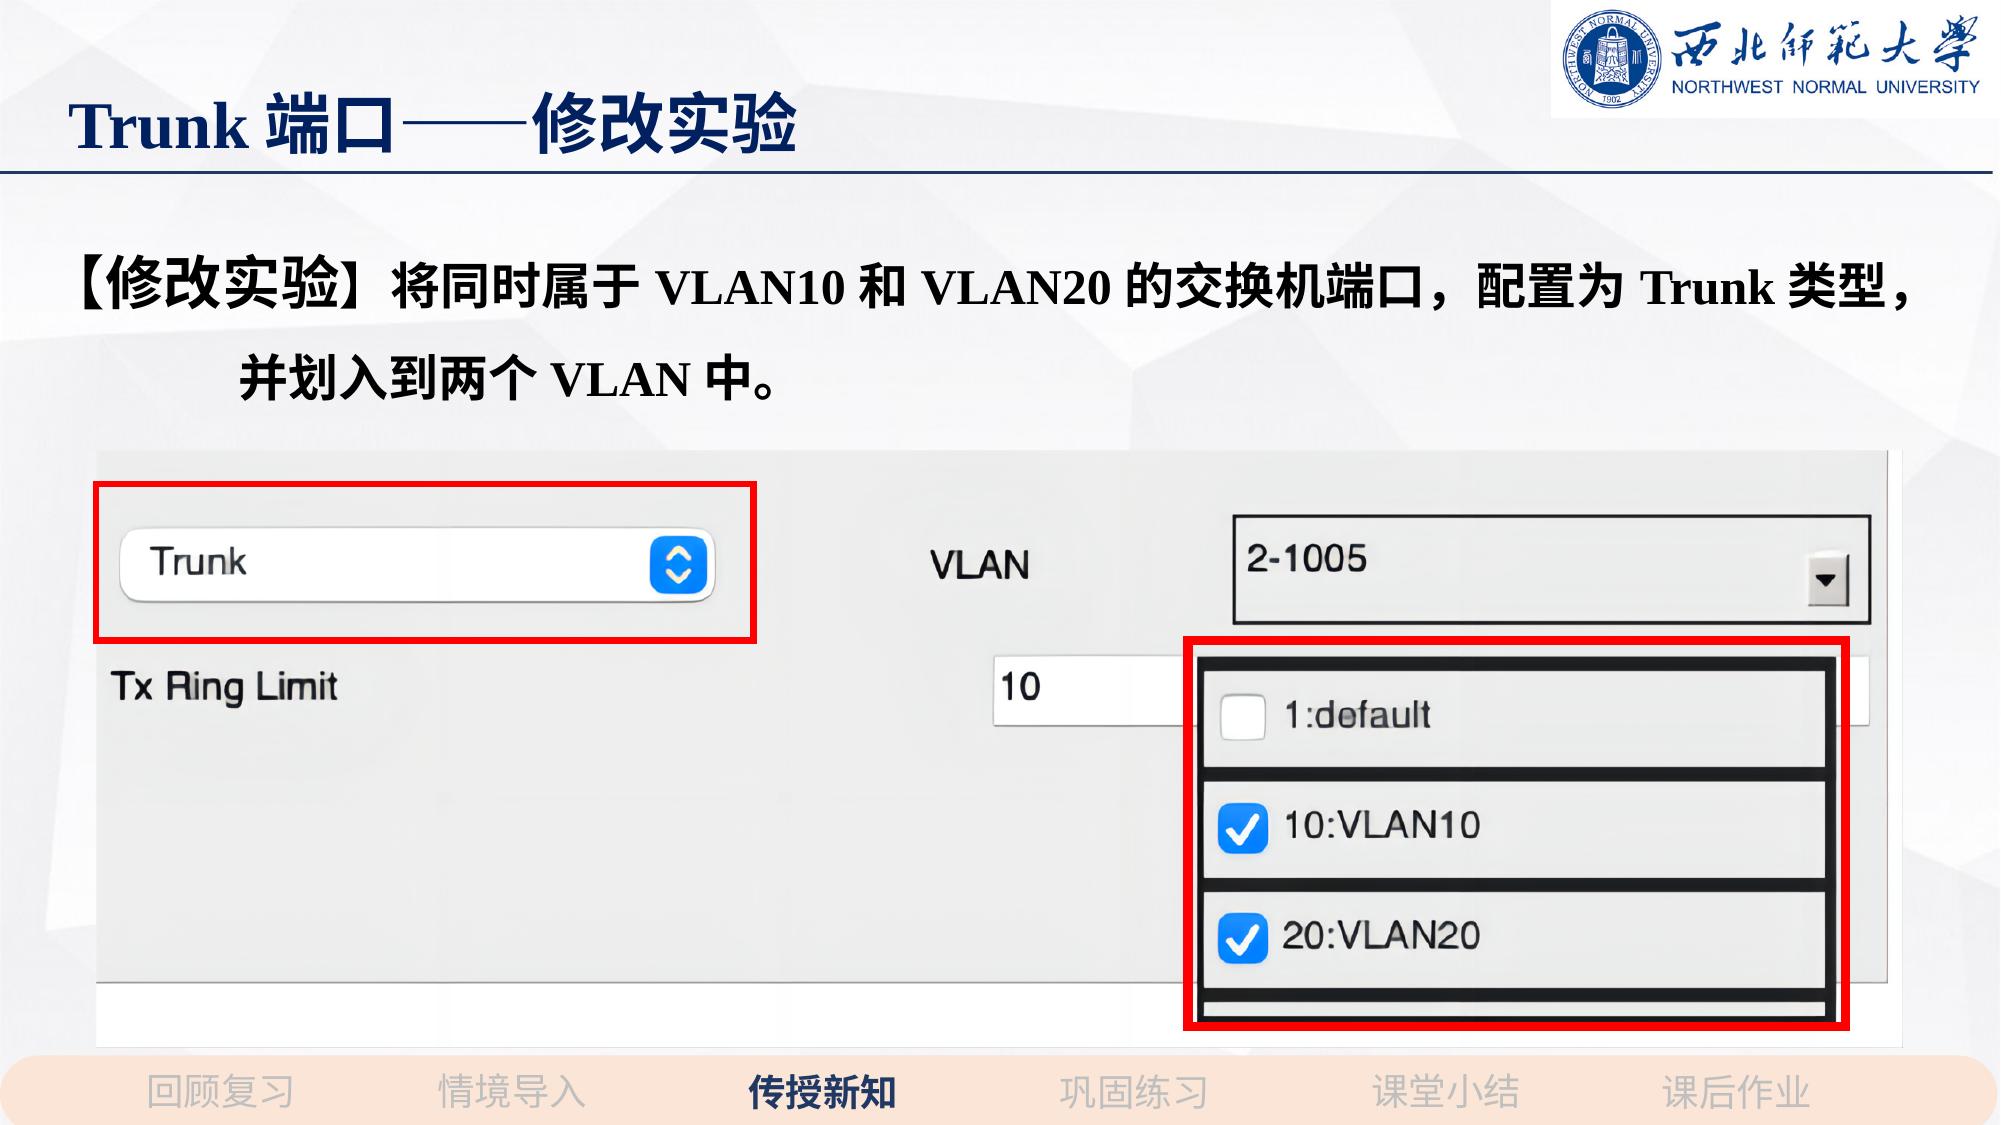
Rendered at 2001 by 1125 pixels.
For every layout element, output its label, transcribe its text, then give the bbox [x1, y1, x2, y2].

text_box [0, 1055, 2000, 1125]
picture [0, 0, 2001, 1125]
text_box 【修改实验】将同时属于VLAN10和VLAN20的交换机端口，配置为Trunk类型， 并划入到两个VLAN中。 [32, 204, 1903, 414]
text_box Trunk端口——修改实验 [54, 74, 1055, 170]
